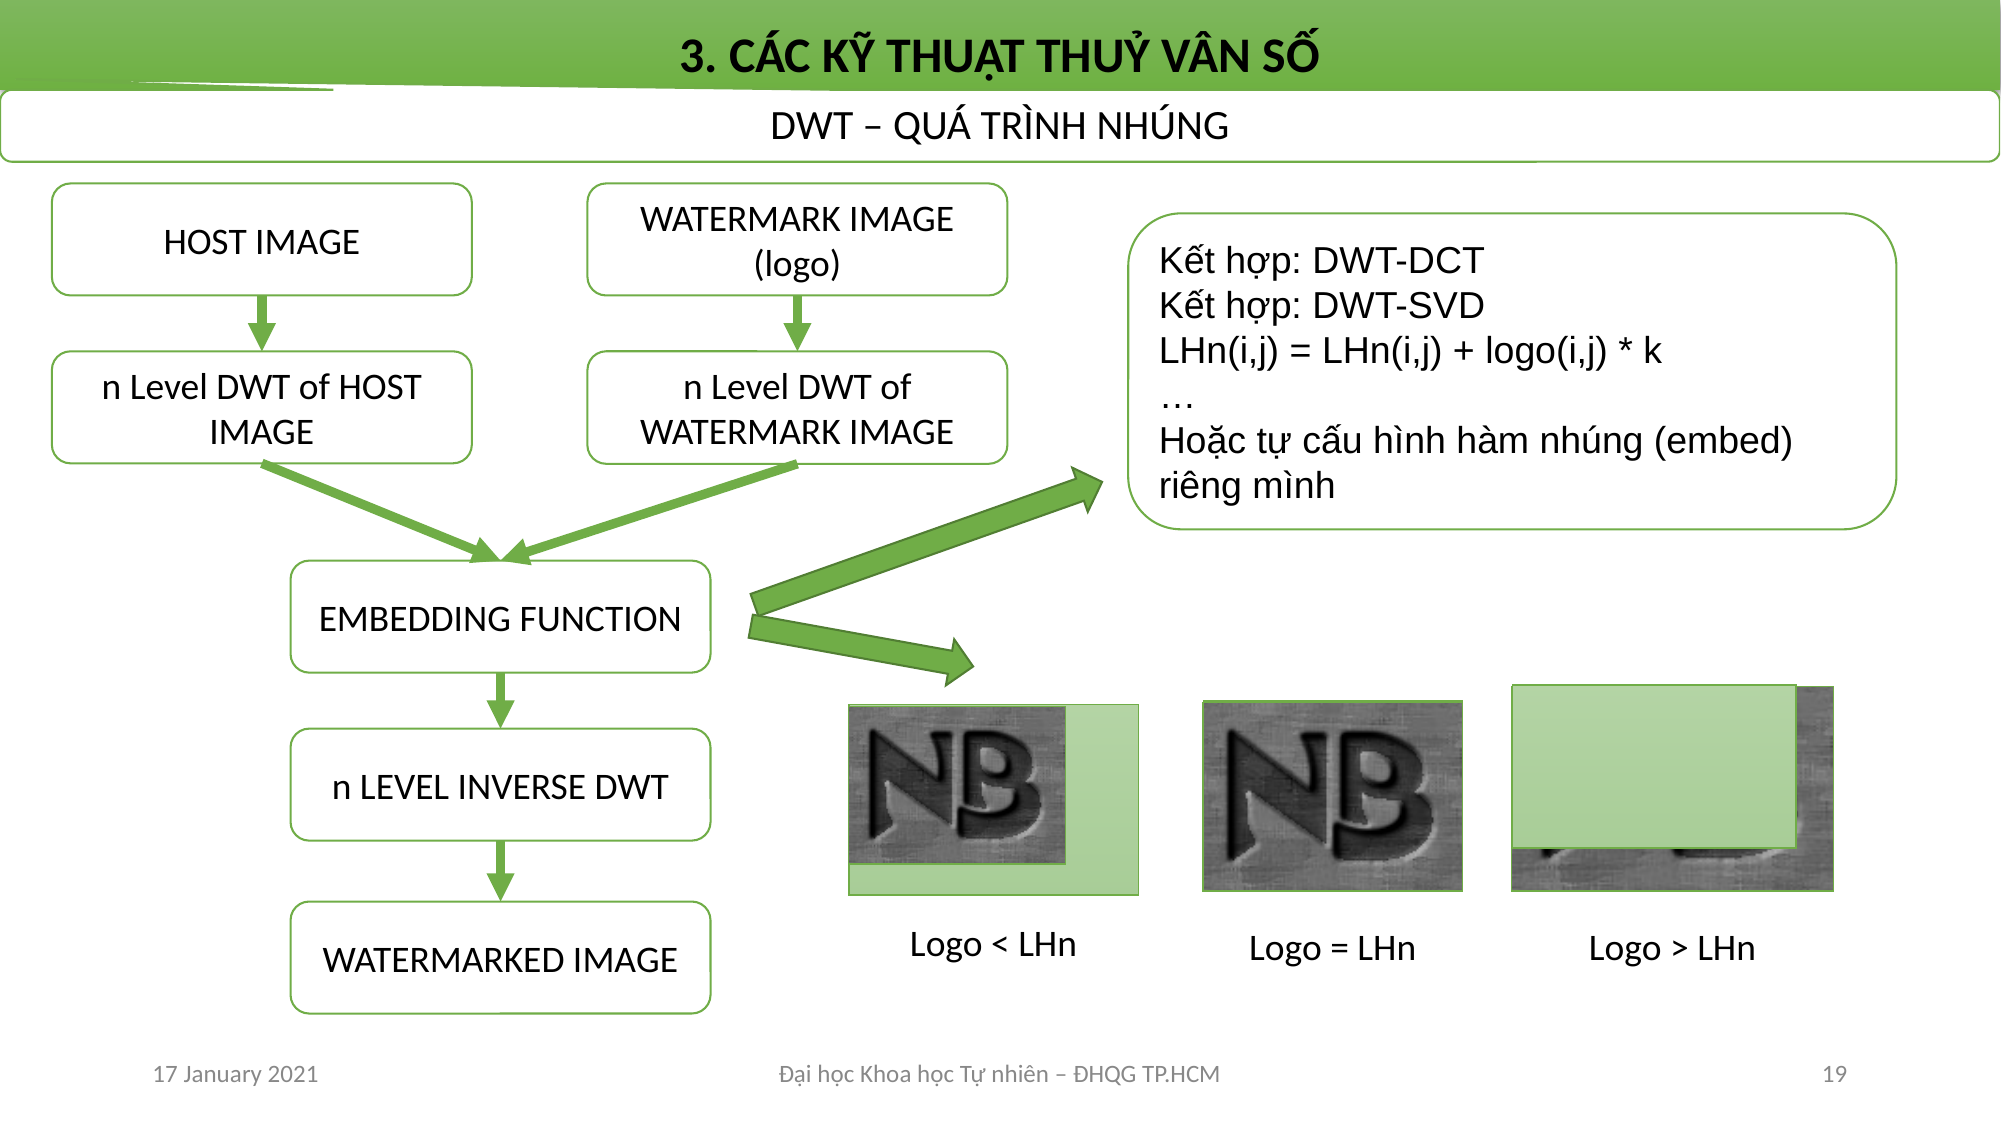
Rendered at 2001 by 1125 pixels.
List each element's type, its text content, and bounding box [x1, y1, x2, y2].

text_box Logo > LHn [1512, 915, 1833, 976]
text_box [750, 467, 1103, 616]
title 3. CÁC KỸ THUẬT THUỶ VÂN SỐ [0, 0, 2000, 89]
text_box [502, 463, 798, 561]
text_box Logo < LHn [848, 911, 1139, 972]
footer Đại học Khoa học Tự nhiên – ĐHQG TP.HCM [662, 1042, 1338, 1103]
text_box WATERMARK IMAGE (logo) [587, 183, 1008, 296]
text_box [1512, 684, 1834, 891]
text_box Logo = LHn [1203, 915, 1462, 976]
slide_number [137, 1042, 588, 1103]
text_box HOST IMAGE [51, 183, 472, 296]
slide_number ‹#› [1412, 1042, 1863, 1103]
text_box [1203, 700, 1463, 892]
text_box EMBEDDING FUNCTION [290, 568, 711, 673]
text_box [748, 614, 974, 686]
text_box n Level DWT of HOST IMAGE [51, 351, 472, 464]
text_box n LEVEL INVERSE DWT [290, 728, 711, 841]
text_box Kết hợp: DWT-DCT Kết hợp: DWT-SVD LHn(i,j) = LHn(i,j) + logo(i,j) * k … Hoặc tự cấu hình hàm nhúng (embed) riêng mình [1128, 213, 1897, 530]
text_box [848, 704, 1139, 896]
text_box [261, 463, 501, 561]
list DWT – QUÁ TRÌNH NHÚNG [0, 89, 2000, 162]
text_box n Level DWT of WATERMARK IMAGE [587, 351, 1008, 464]
text_box WATERMARKED IMAGE [290, 901, 711, 1014]
